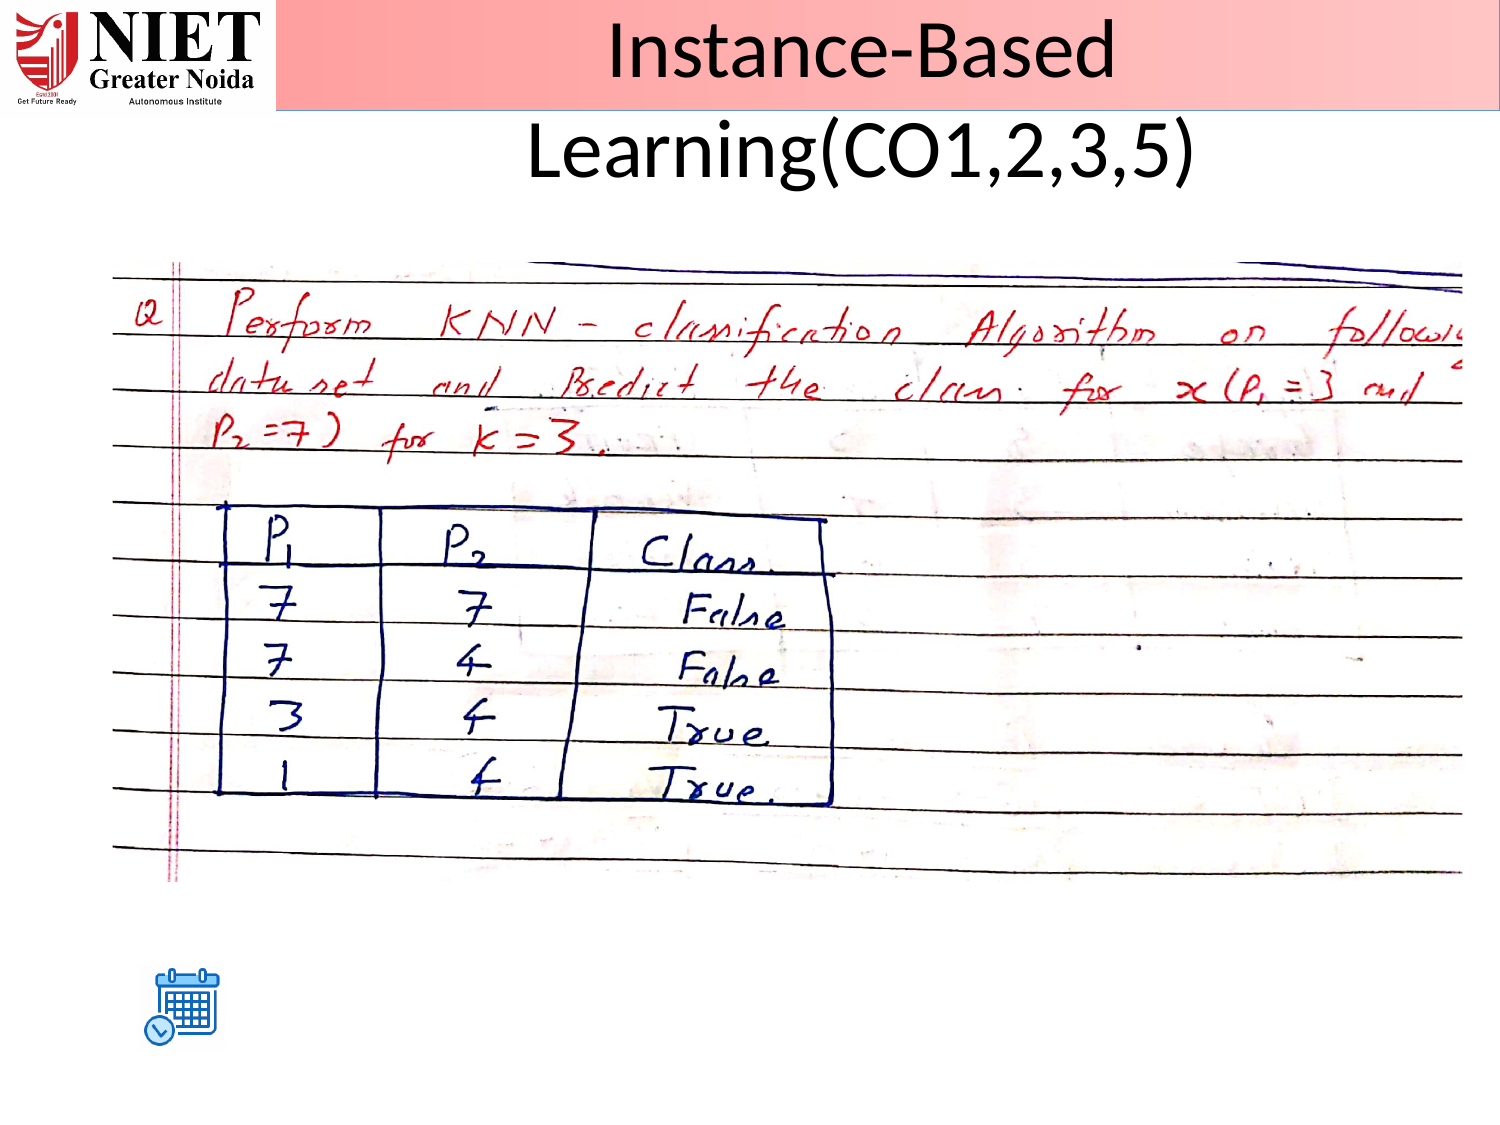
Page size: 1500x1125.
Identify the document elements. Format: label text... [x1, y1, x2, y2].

picture [137, 962, 226, 1051]
picture [0, 0, 276, 118]
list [112, 262, 1463, 882]
text_box Instance-Based Learning(CO1,2,3,5) [282, 37, 1442, 150]
